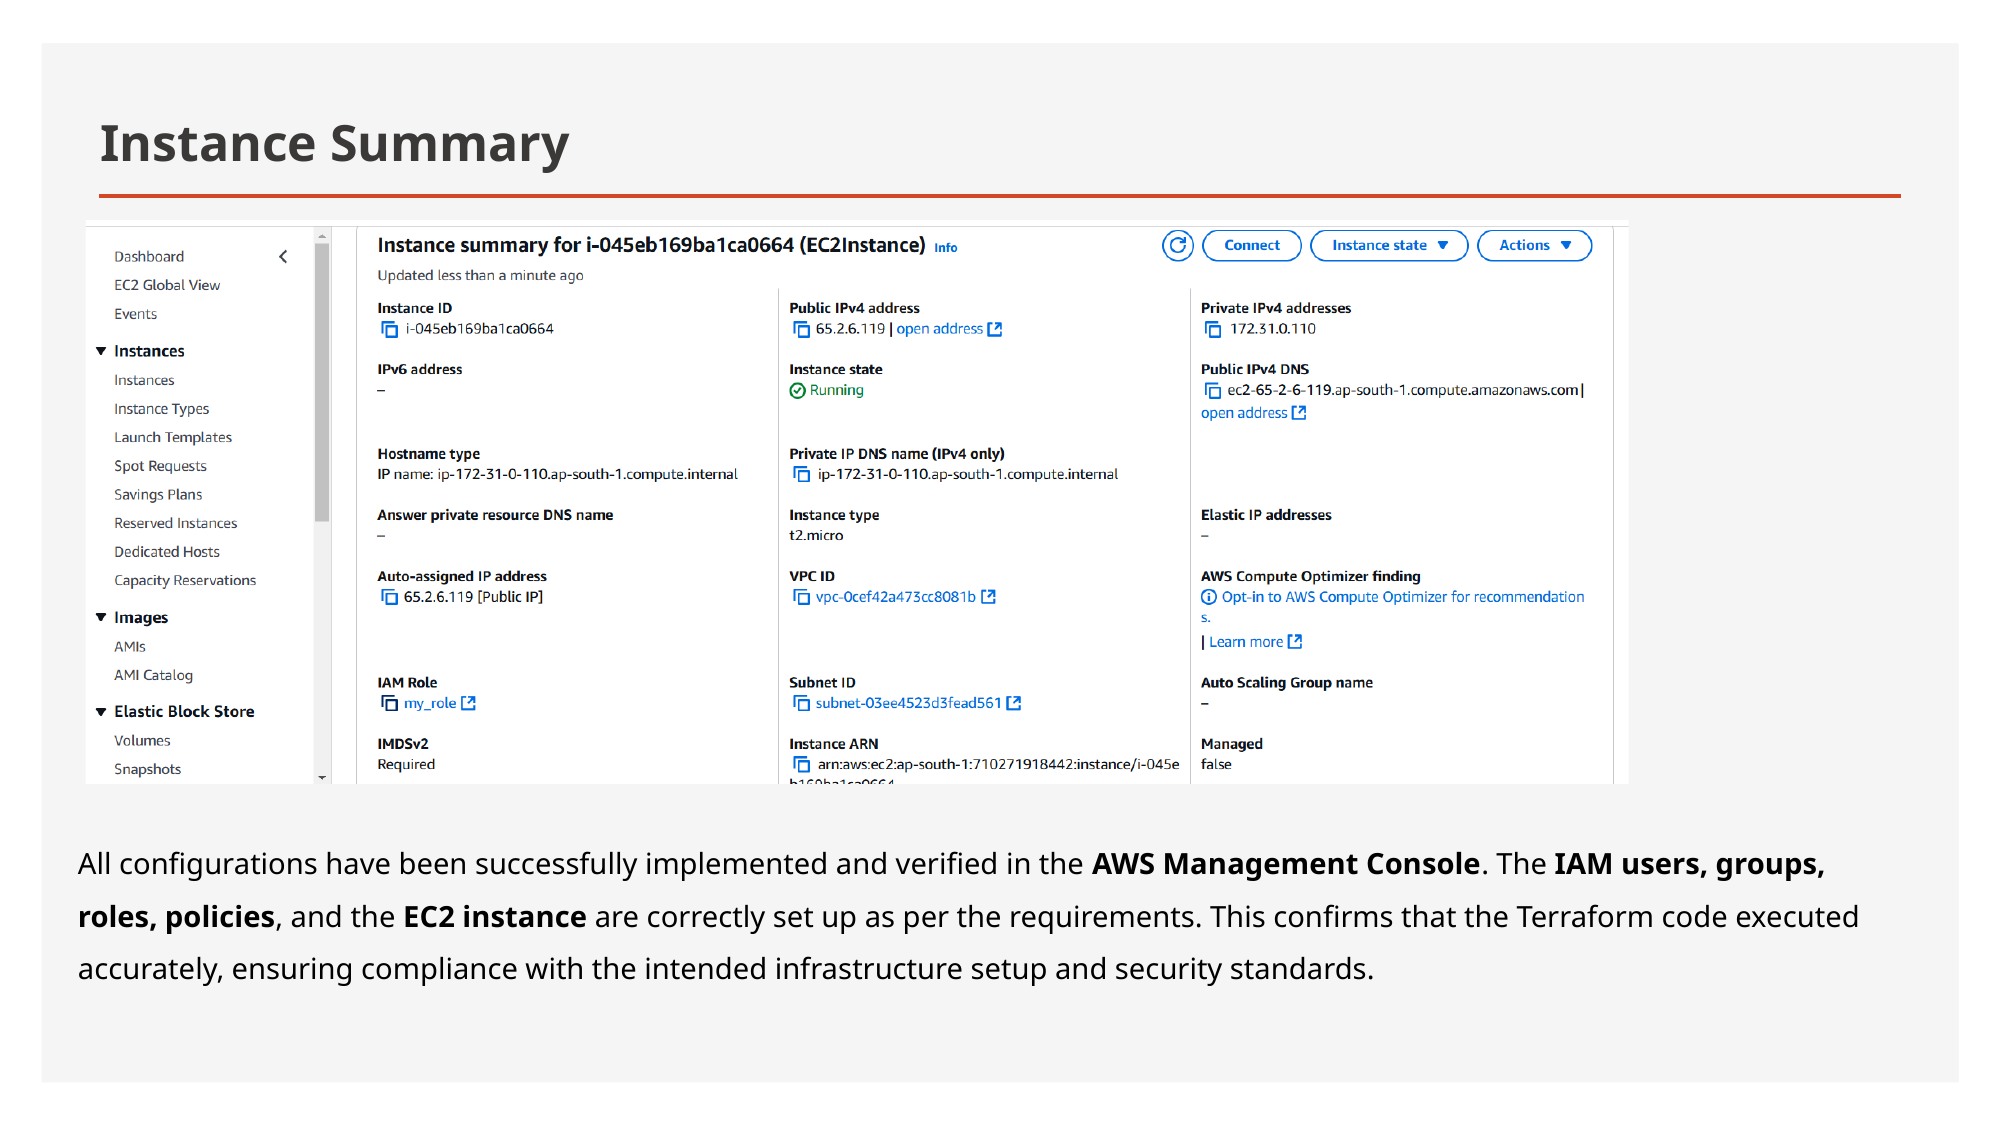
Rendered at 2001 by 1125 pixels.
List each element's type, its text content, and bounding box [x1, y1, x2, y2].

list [85, 220, 1629, 784]
text_box All configurations have been successfully implemented and verified in the AWS Management Console. The IAM users, groups, roles, policies, and the EC2 instance are correctly set up as per the requirements. This confirms that the Terraform code executed accurately, ensuring compliance with the intended infrastructure setup and security standards. [63, 820, 1915, 993]
title Instance Summary [85, 73, 1214, 179]
